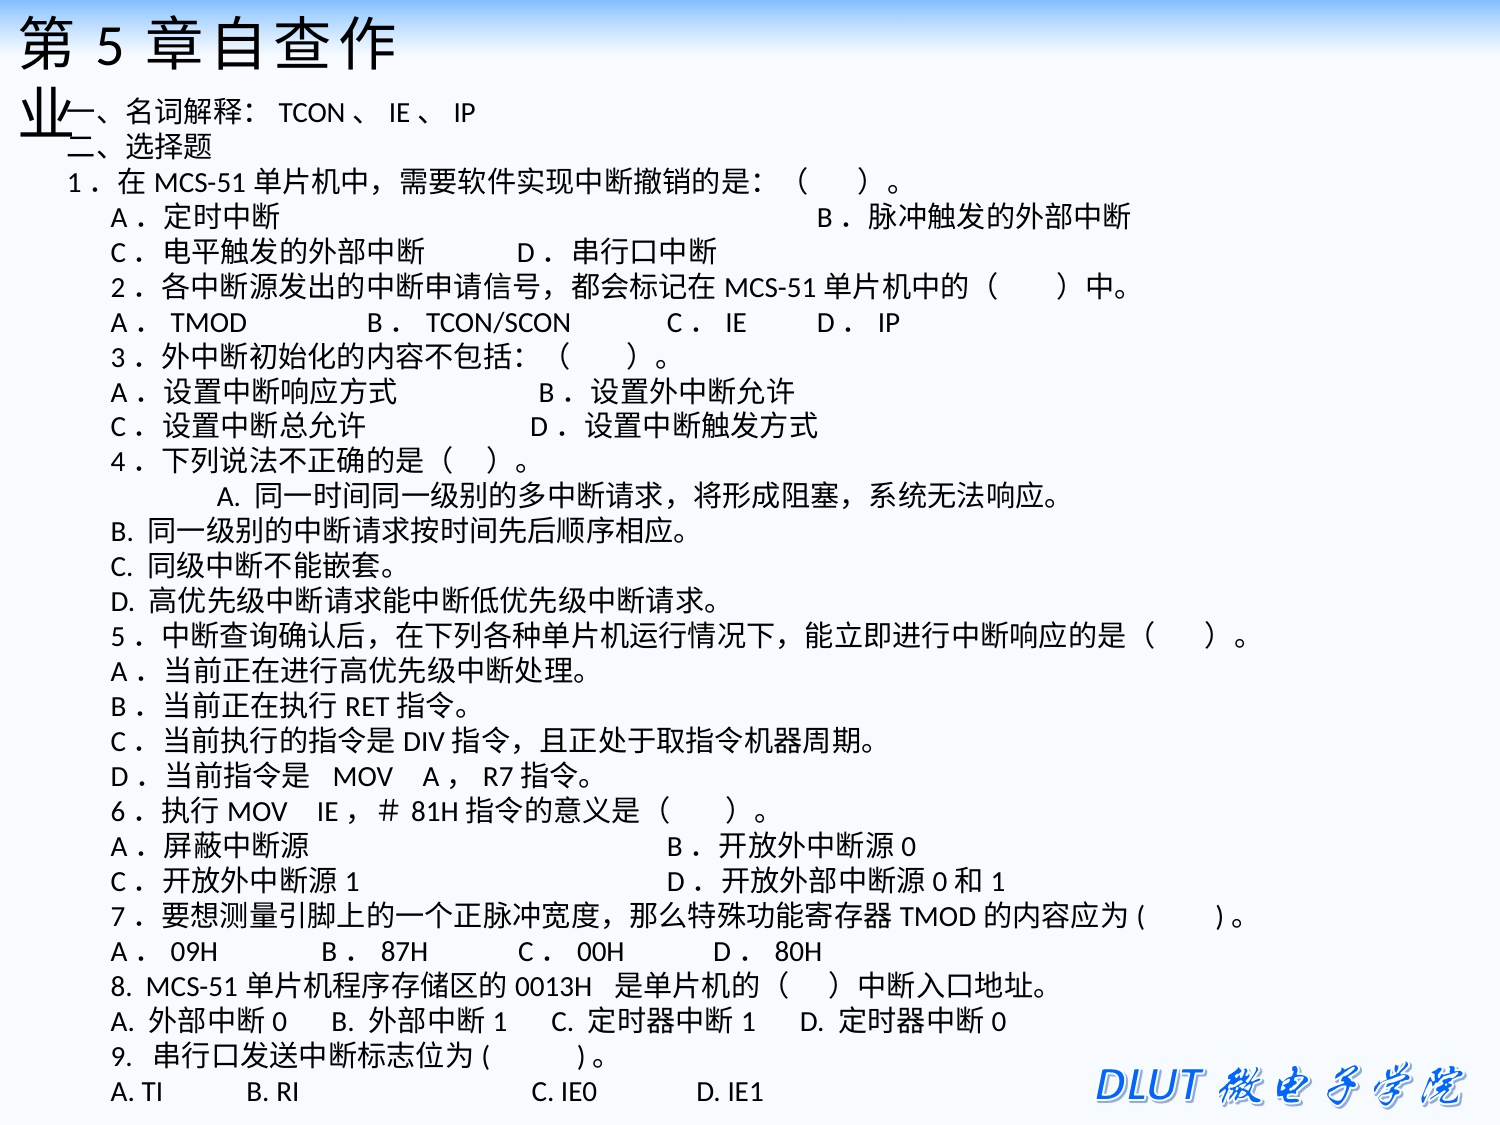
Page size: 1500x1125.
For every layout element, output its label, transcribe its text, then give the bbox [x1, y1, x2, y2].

text_box 一、名词解释：TCON、IE、IP 二、选择题 1．在MCS-51单片机中，需要软件实现中断撤销的是：（ ）。 A．定时中断 B．脉冲触发的外部中断 C．电平触发的外部中断 D．串行口中断 2．各中断源发出的中断申请信号，都会标记在MCS-51单片机中的（ ）中。 A．TMOD B．TCON/SCON C．IE D．IP 3．外中断初始化的内容不包括：（ ）。 A．设置中断响应方式 B．设置外中断允许 C．设置中断总允许 D．设置中断触发方式 4．下列说法不正确的是（ ）。 A. 同一时间同一级别的多中断请求，将形成阻塞，系统无法响应。 B. 同一级别的中断请求按时间先后顺序相应。 C. 同级中断不能嵌套。 D. 高优先级中断请求能中断低优先级中断请求。 5．中断查询确认后，在下列各种单片机运行情况下，能立即进行中断响应的是（ ）。 A．当前正在进行高优先级中断处理。 B．当前正在执行RET指令。 C．当前执行的指令是DIV指令，且正处于取指令机器周期。 D．当前指令是 MOV A，R7指令。 6．执行MOV IE，＃81H指令的意义是（ ）。 A．屏蔽中断源 B．开放外中断源0 C．开放外中断源1 D．开放外部中断源0和1 7．要想测量引脚上的一个正脉冲宽度，那么特殊功能寄存器TMOD的内容应为( )。 A．09H B．87H C．00H D．80H 8. MCS-51单片机程序存储区的0013H 是单片机的（ ）中断入口地址。 A. 外部中断0 B. 外部中断1 C. 定时器中断1 D. 定时器中断0 9. 串行口发送中断标志位为( )。 A. TI B. RI C. IE0 D. IE1 [52, 85, 1500, 1115]
text_box 第5章自查作业 [2, 0, 412, 85]
picture [412, 0, 1500, 85]
picture [0, 0, 1500, 1125]
